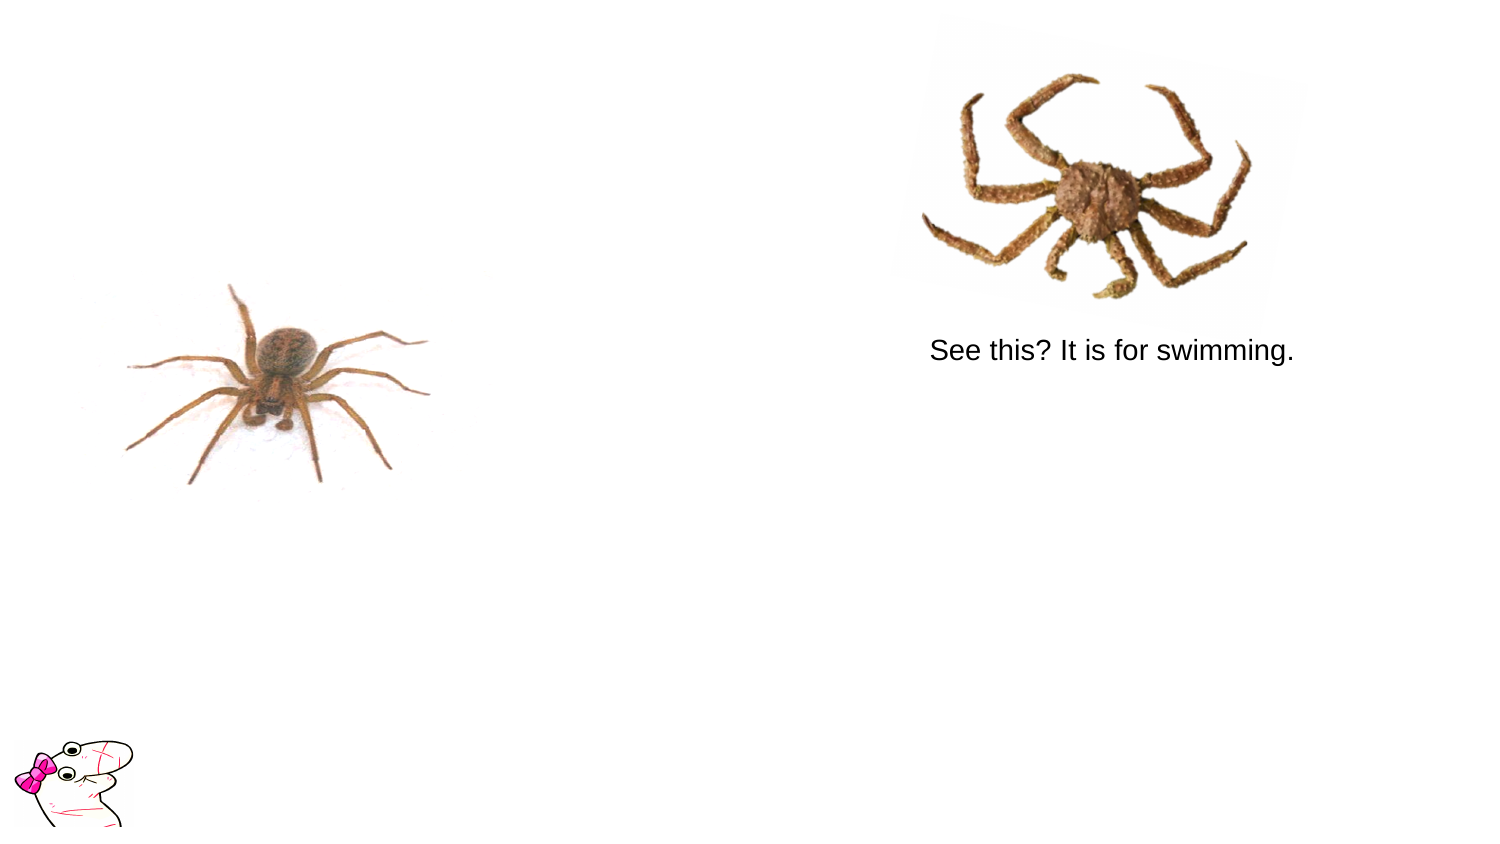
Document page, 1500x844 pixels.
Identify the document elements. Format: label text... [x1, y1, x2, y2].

picture [891, 14, 1307, 323]
picture [73, 271, 494, 503]
picture [13, 739, 134, 827]
text_box See this? It is for swimming. [922, 323, 1320, 374]
